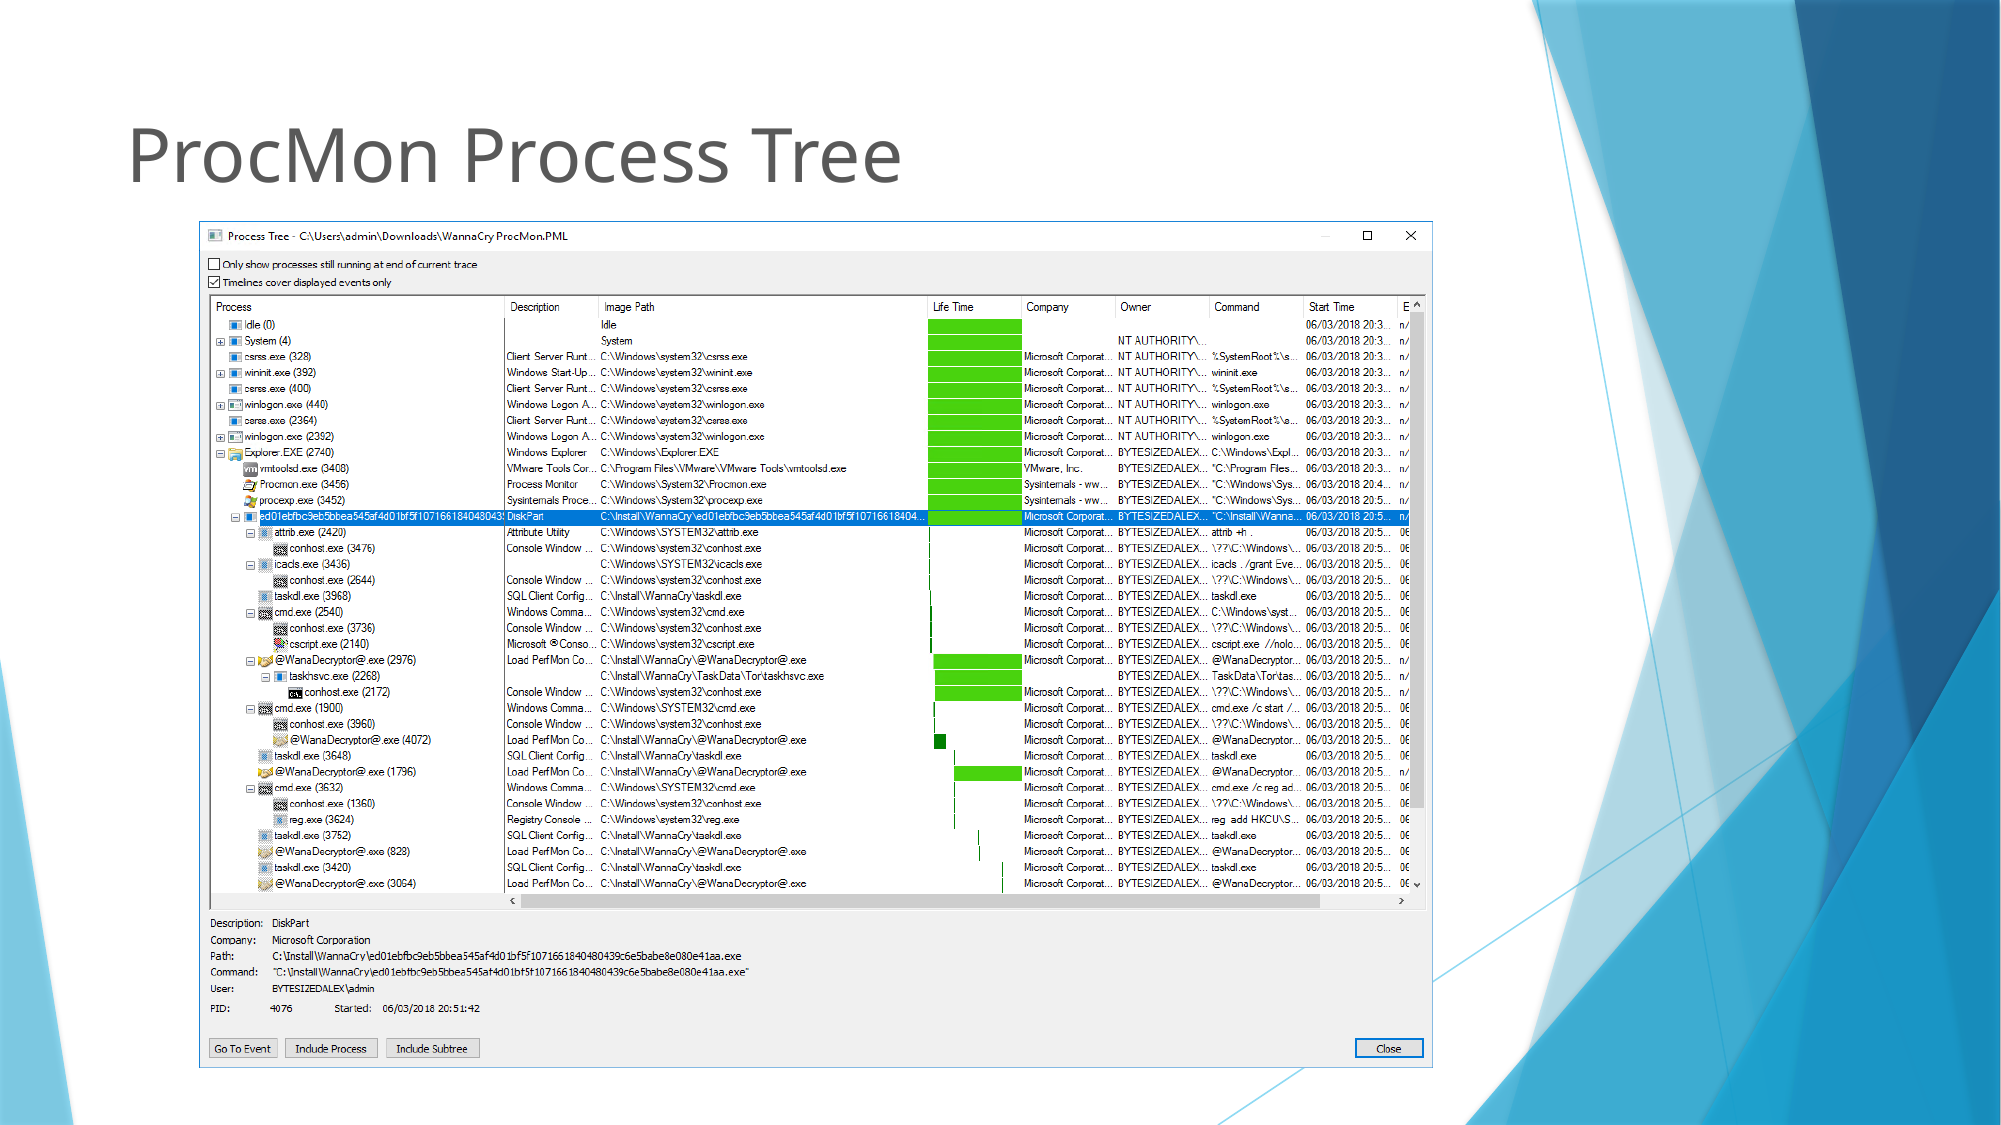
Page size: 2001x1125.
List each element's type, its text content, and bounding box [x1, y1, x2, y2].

title ProcMon Process Tree [111, 99, 1522, 317]
picture [199, 220, 1434, 1069]
